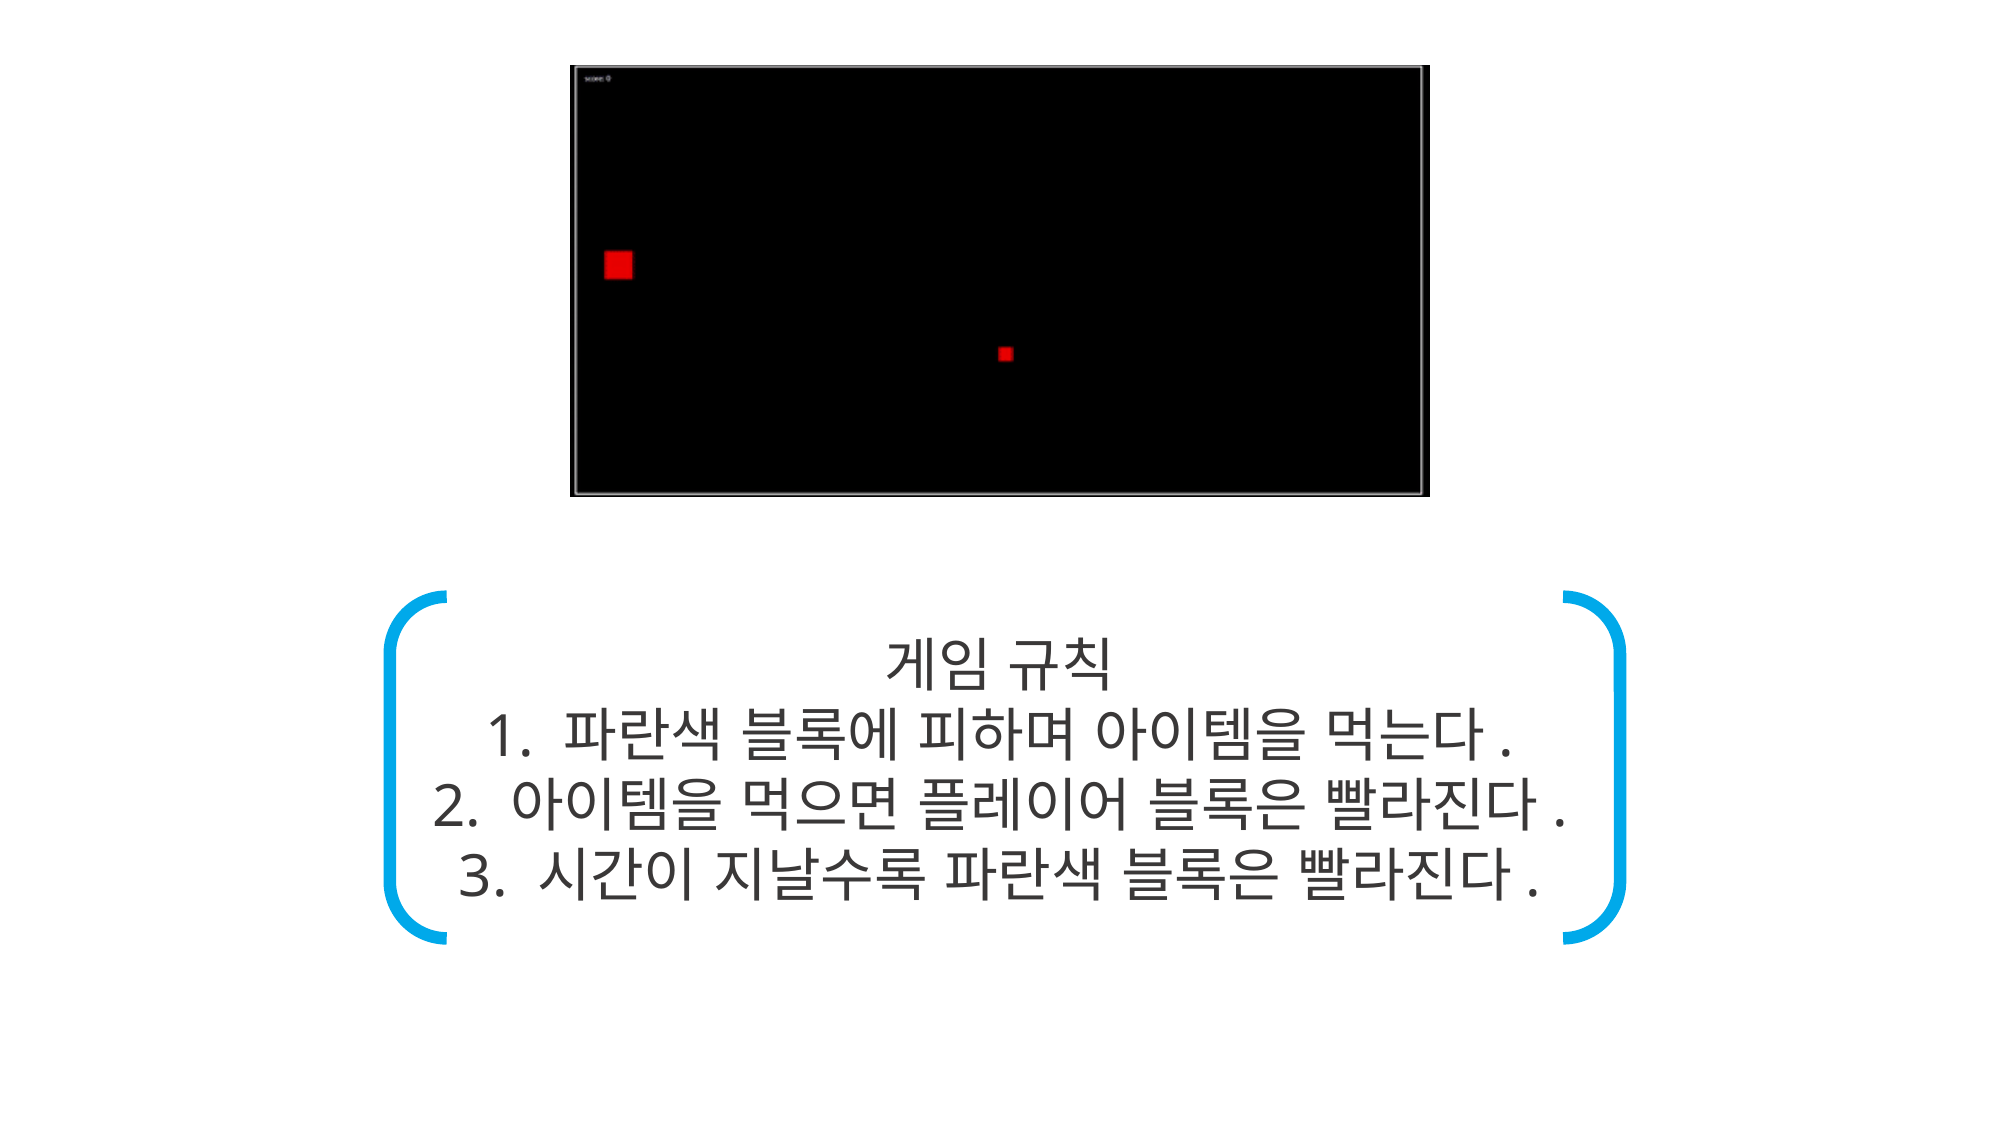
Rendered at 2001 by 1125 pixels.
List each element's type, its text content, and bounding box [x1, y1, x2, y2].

text_box 게임 규칙 1. 파란색 블록에 피하며 아이템을 먹는다. 2. 아이템을 먹으면 플레이어 블록은 빨라진다. 3. 시간이 지날수록 파란색 블록은 빨라진다. [417, 620, 1583, 916]
picture [570, 65, 1430, 497]
text_box [389, 596, 1621, 939]
